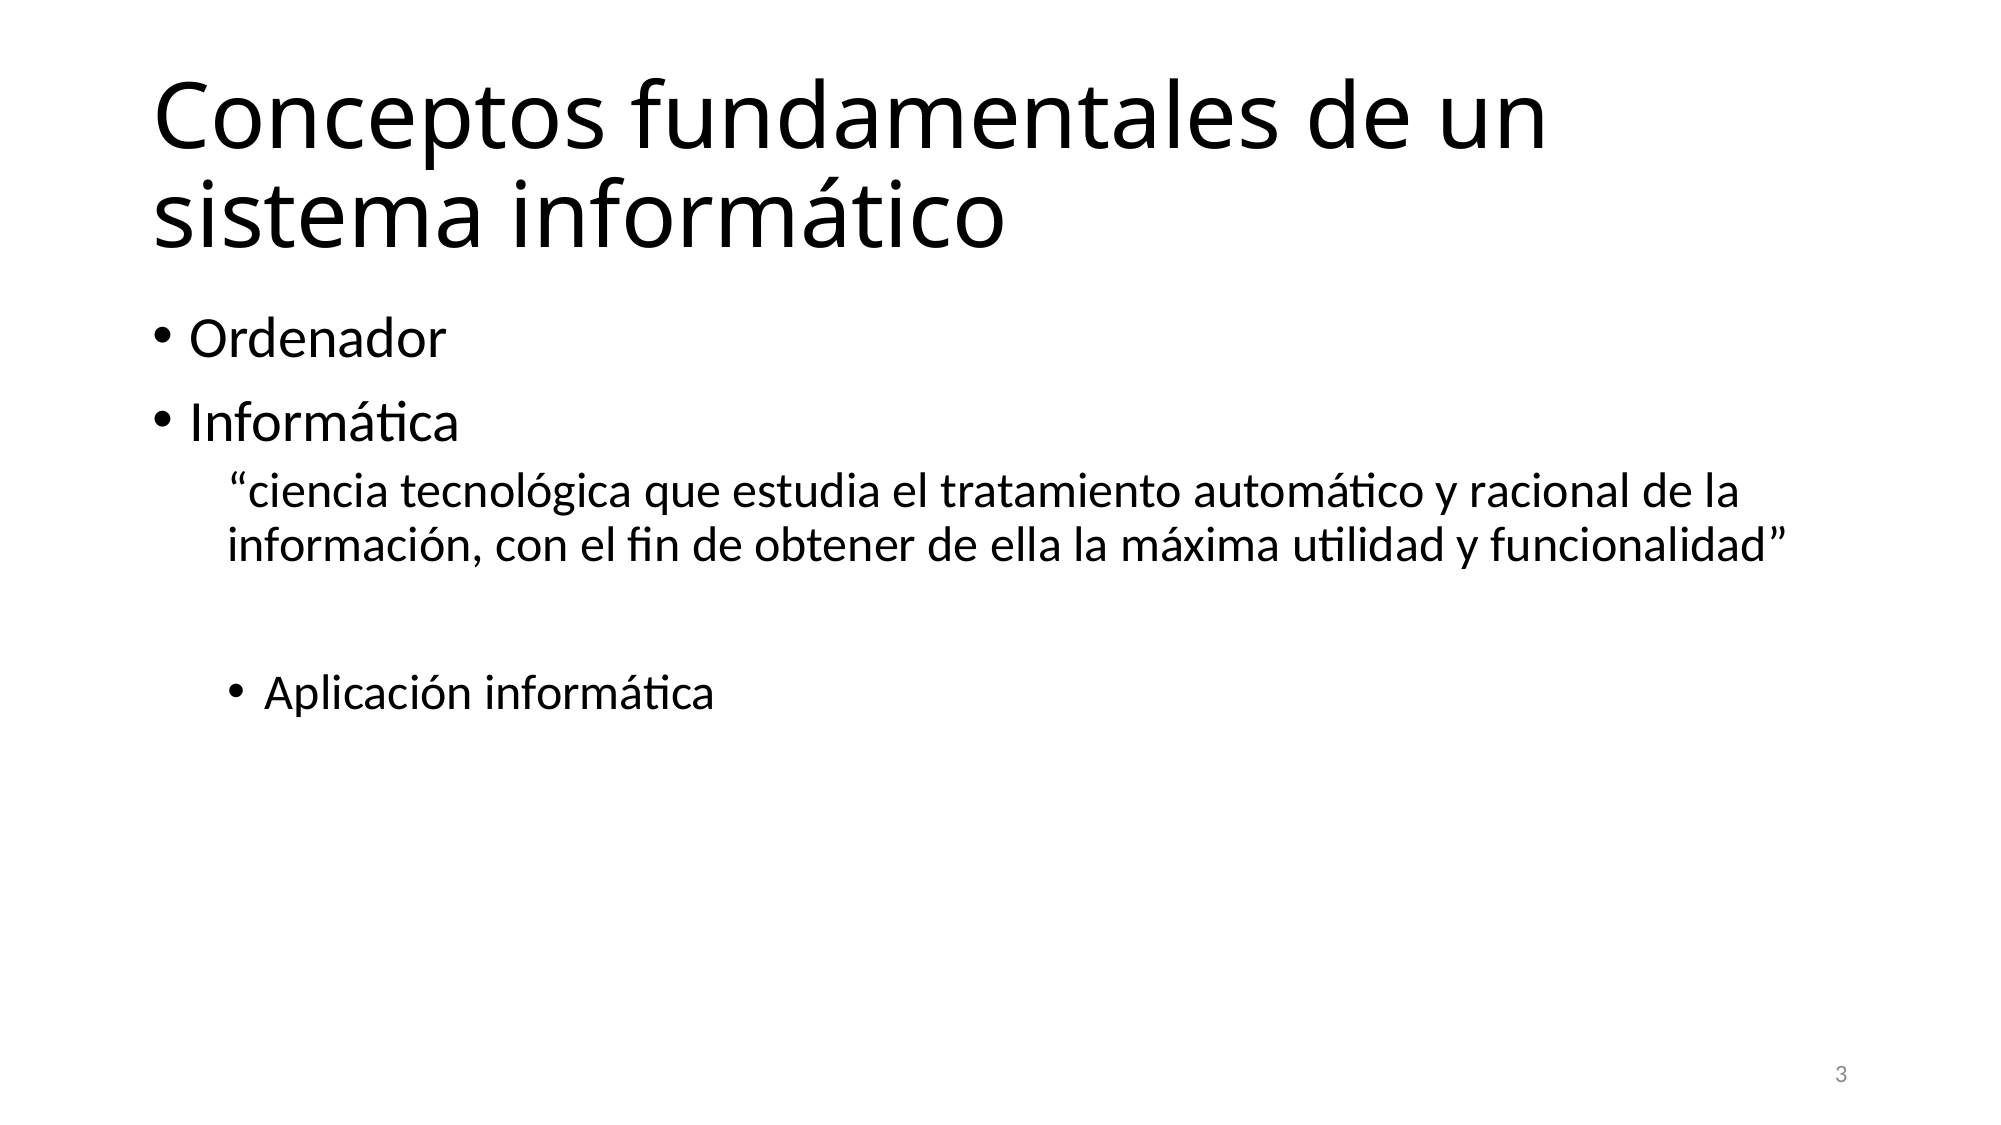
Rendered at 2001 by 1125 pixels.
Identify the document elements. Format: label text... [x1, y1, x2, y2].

title Conceptos fundamentales de un sistema informático [137, 59, 1863, 278]
slide_number 3 [1412, 1042, 1863, 1103]
list Ordenador Informática “ciencia tecnológica que estudia el tratamiento automático y racional de la información, con el fin de obtener de ella la máxima utilidad y funcionalidad” Aplicación informática [137, 299, 1863, 1014]
